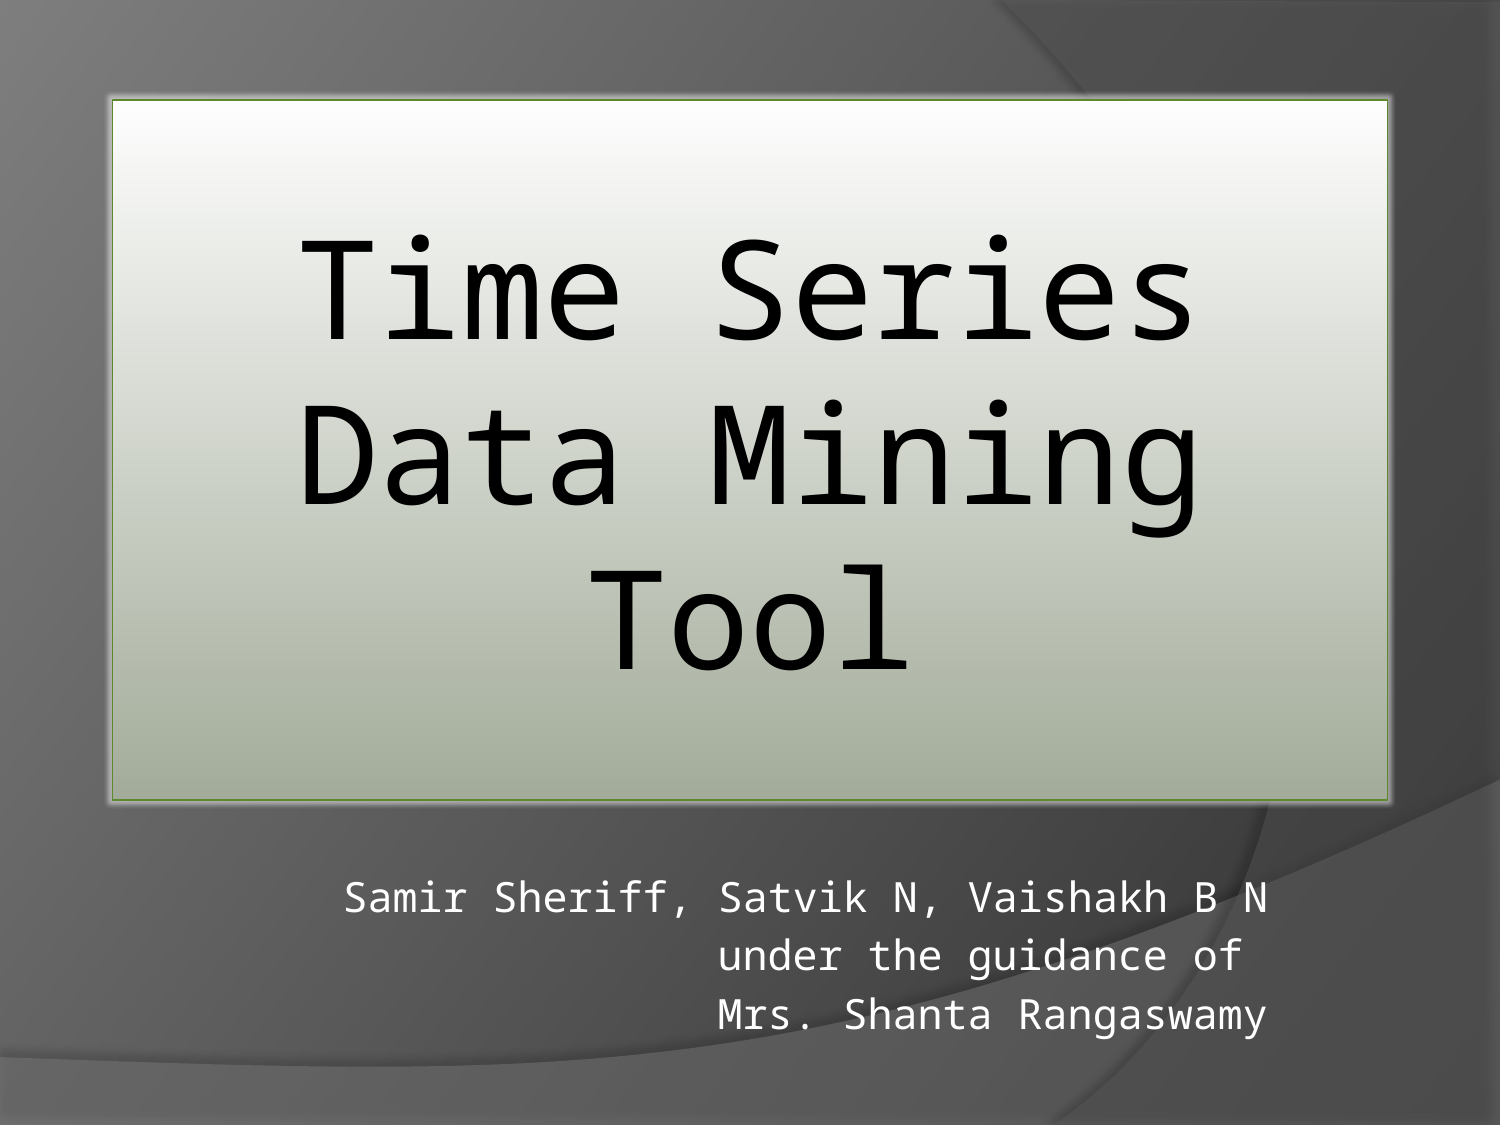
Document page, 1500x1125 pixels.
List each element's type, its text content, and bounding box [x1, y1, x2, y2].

text_box Time Series Data Mining Tool [112, 99, 1388, 801]
subtitle Samir Sheriff, Satvik N, Vaishakh B N under the guidance of Mrs. Shanta Rangaswamy [225, 837, 1275, 1038]
